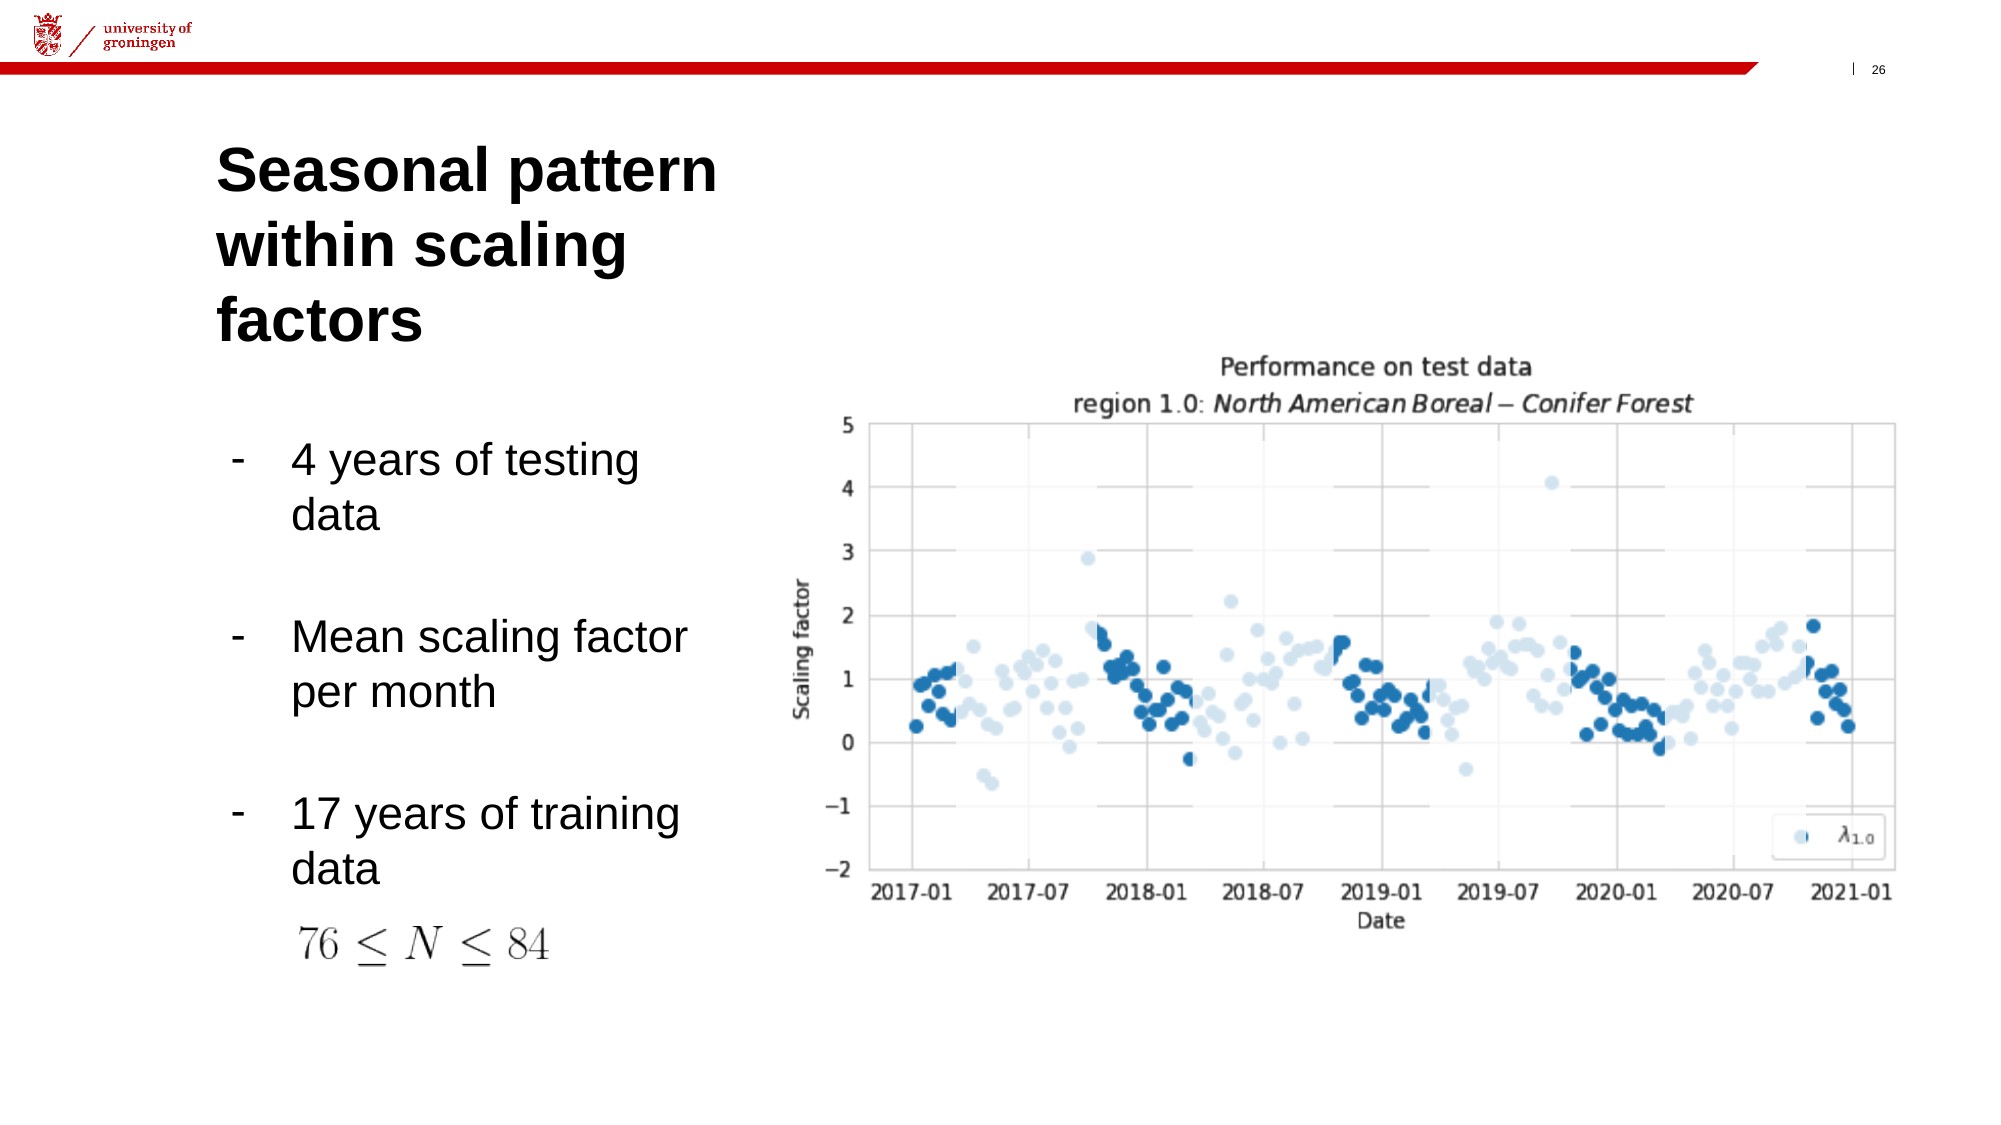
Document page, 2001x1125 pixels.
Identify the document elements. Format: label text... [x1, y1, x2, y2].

picture [298, 925, 549, 967]
list 4 years of testing data Mean scaling factor per month 17 years of training data [55, 362, 758, 1071]
picture [34, 13, 192, 57]
title Seasonal pattern within scaling factors [55, 219, 782, 362]
picture [781, 341, 1910, 948]
